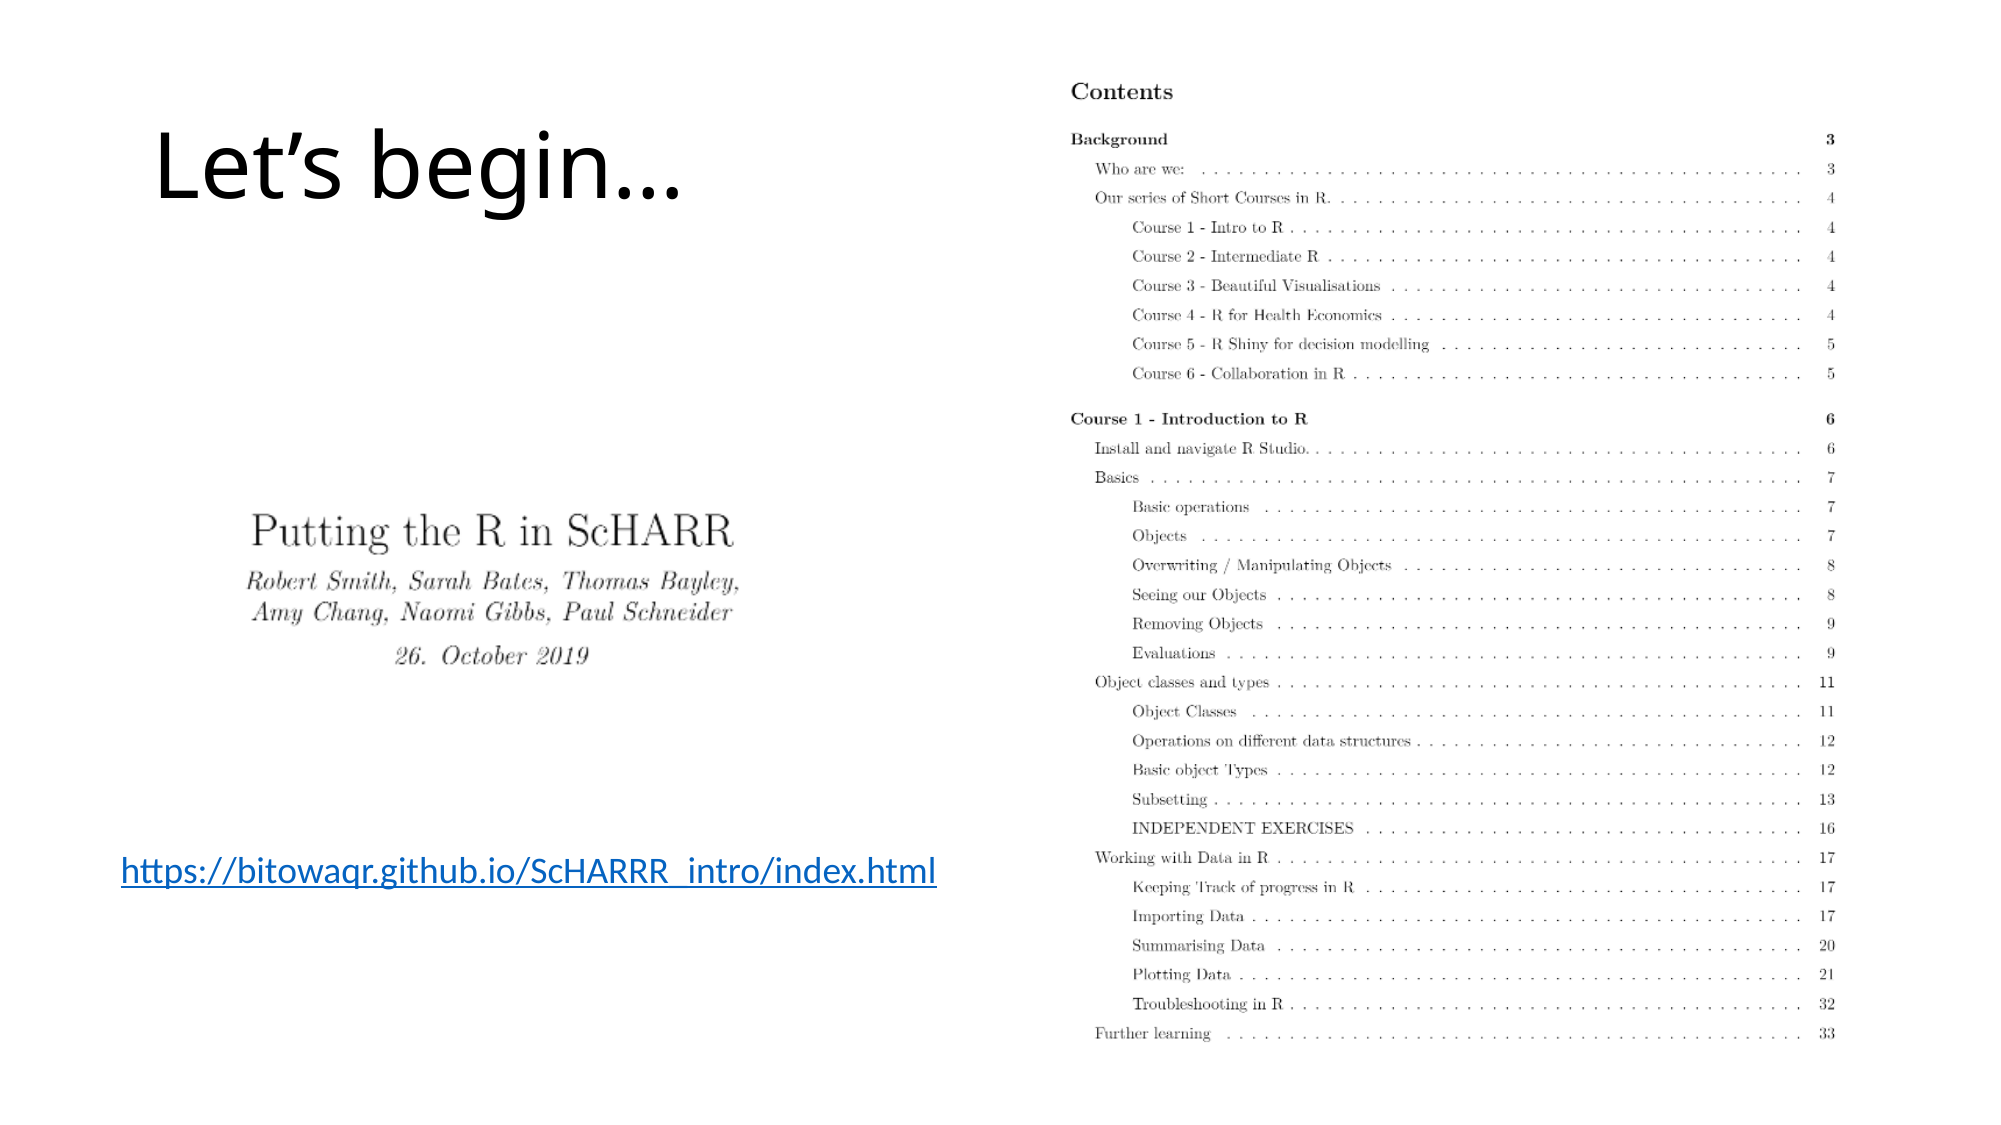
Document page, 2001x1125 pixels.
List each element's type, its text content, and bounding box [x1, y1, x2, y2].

picture [1011, 55, 1897, 1070]
text_box https://bitowaqr.github.io/ScHARRR_intro/index.html [57, 838, 1000, 899]
title Let’s begin… [137, 59, 1011, 278]
picture [103, 395, 892, 804]
